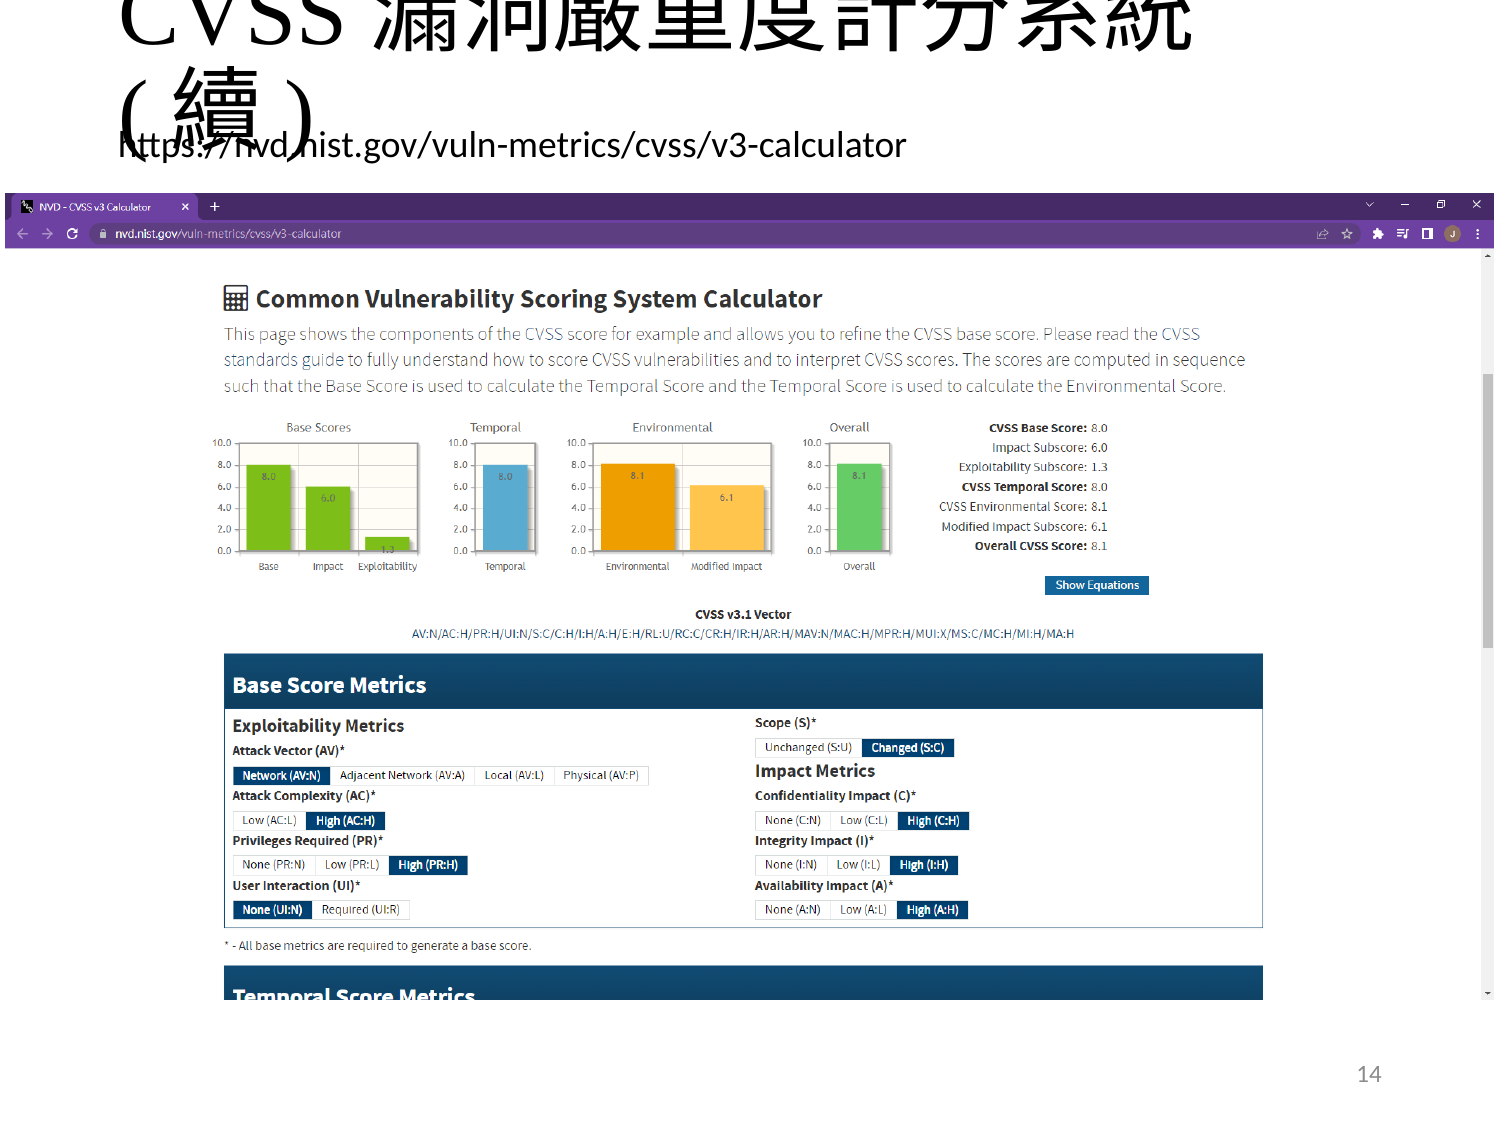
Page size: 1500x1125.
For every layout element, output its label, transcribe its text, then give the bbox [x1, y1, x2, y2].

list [5, 193, 1494, 1000]
title CVSS漏洞嚴重度計分系統(續) [103, 0, 1397, 144]
slide_number 14 [1059, 1042, 1397, 1103]
text_box https://nvd.nist.gov/vuln-metrics/cvss/v3-calculator [103, 112, 1001, 173]
